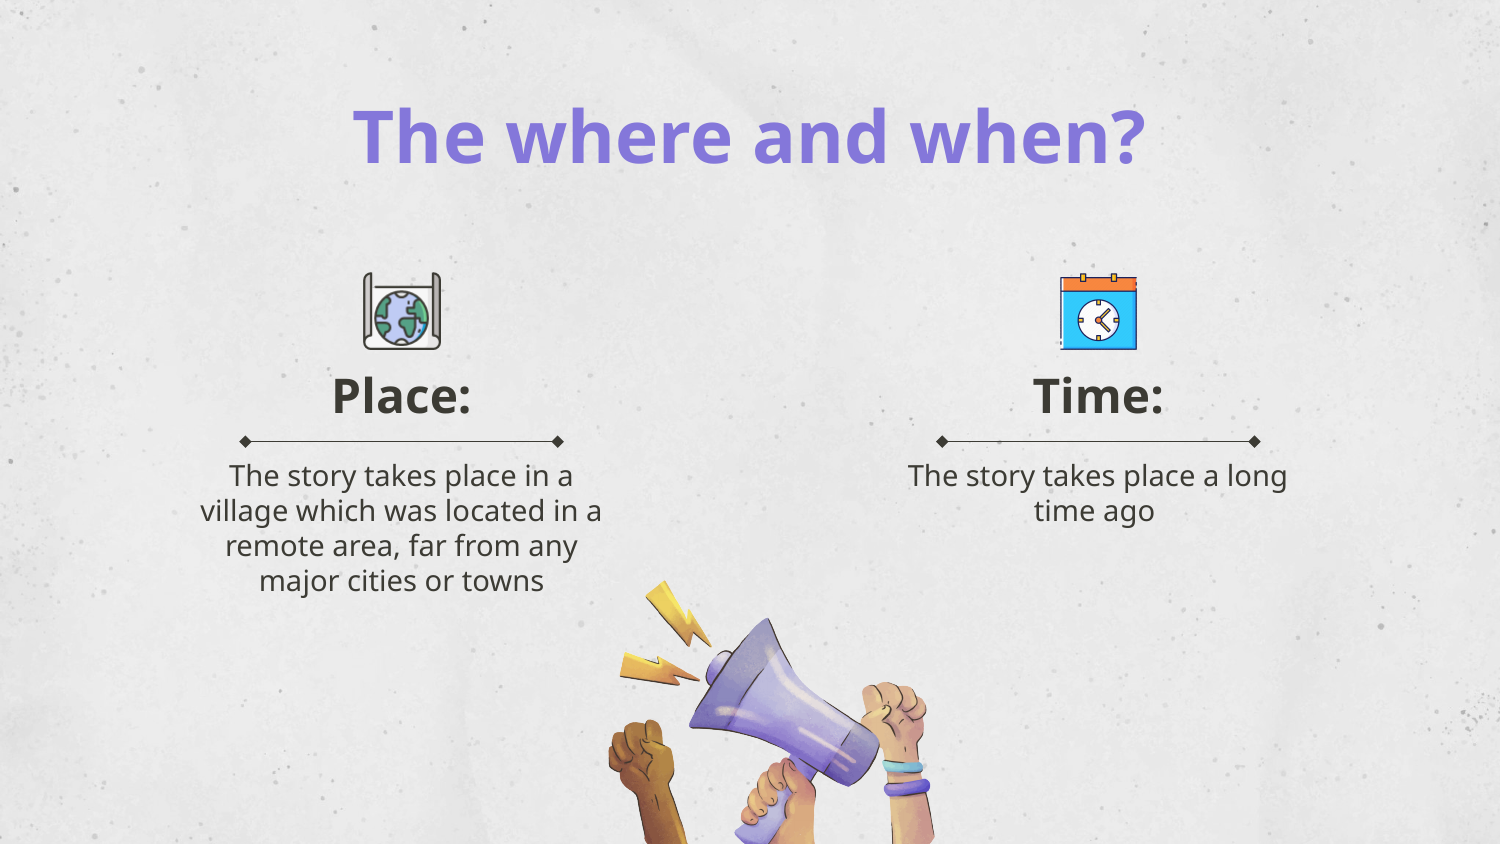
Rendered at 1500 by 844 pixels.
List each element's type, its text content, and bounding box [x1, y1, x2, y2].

subtitle Place: [176, 363, 627, 439]
subtitle The story takes place a long time ago [873, 442, 1324, 613]
picture [362, 272, 441, 351]
picture [537, 528, 1013, 844]
subtitle The story takes place in a village which was located in a remote area, far from any major cities or towns [176, 442, 627, 613]
subtitle Time: [873, 363, 1324, 439]
picture [1059, 272, 1138, 351]
title The where and when? [116, 76, 1383, 168]
